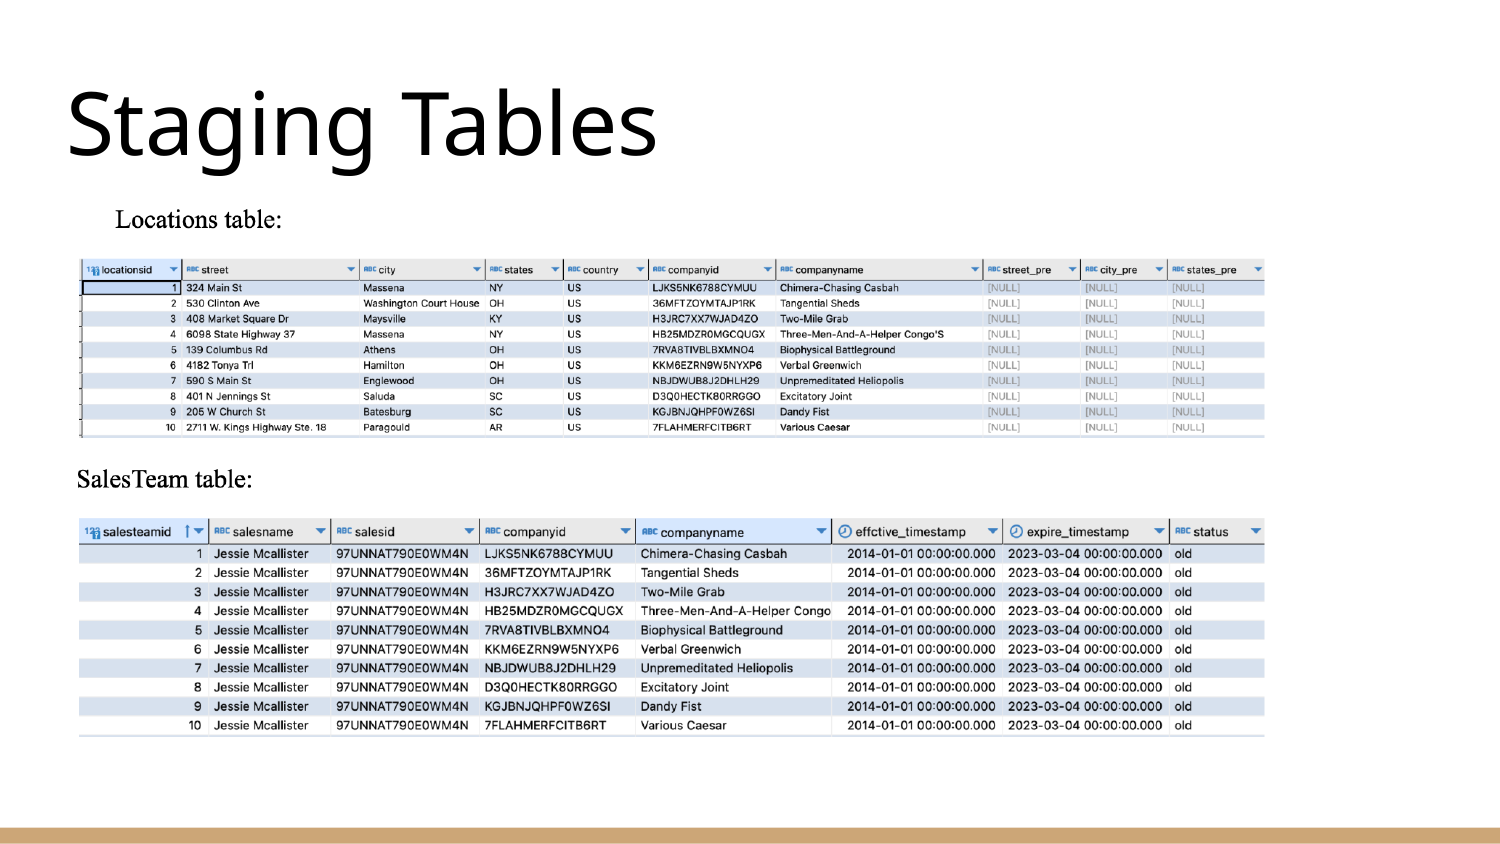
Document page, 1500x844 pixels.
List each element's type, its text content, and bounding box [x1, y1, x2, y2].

picture [63, 200, 1276, 752]
title Staging Tables [51, 51, 1449, 189]
